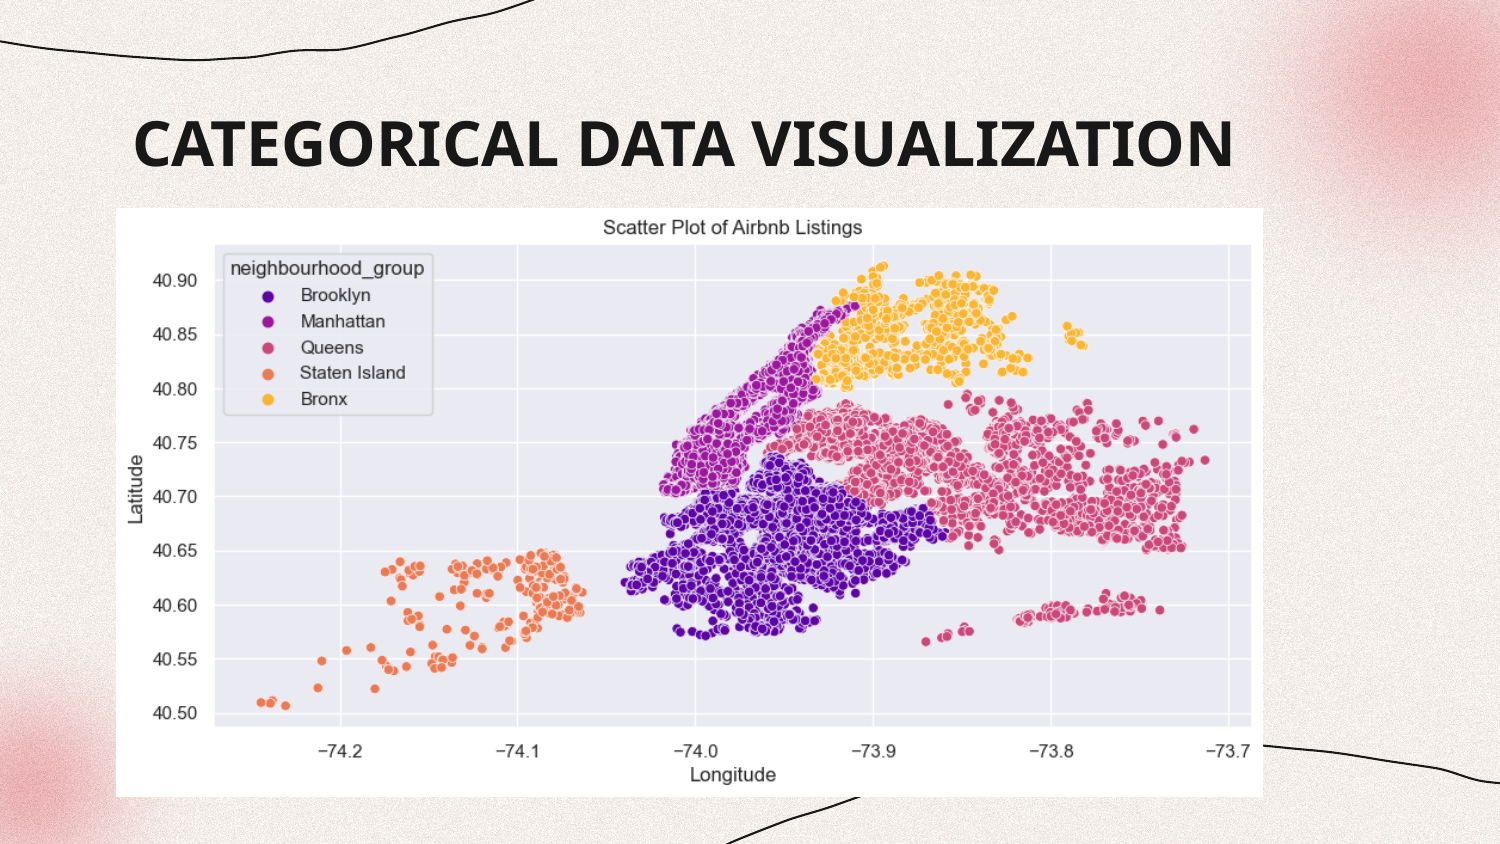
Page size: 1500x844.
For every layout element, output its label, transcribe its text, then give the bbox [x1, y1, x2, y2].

picture [0, 0, 1500, 844]
title CATEGORICAL DATA VISUALIZATION [116, 88, 1383, 183]
